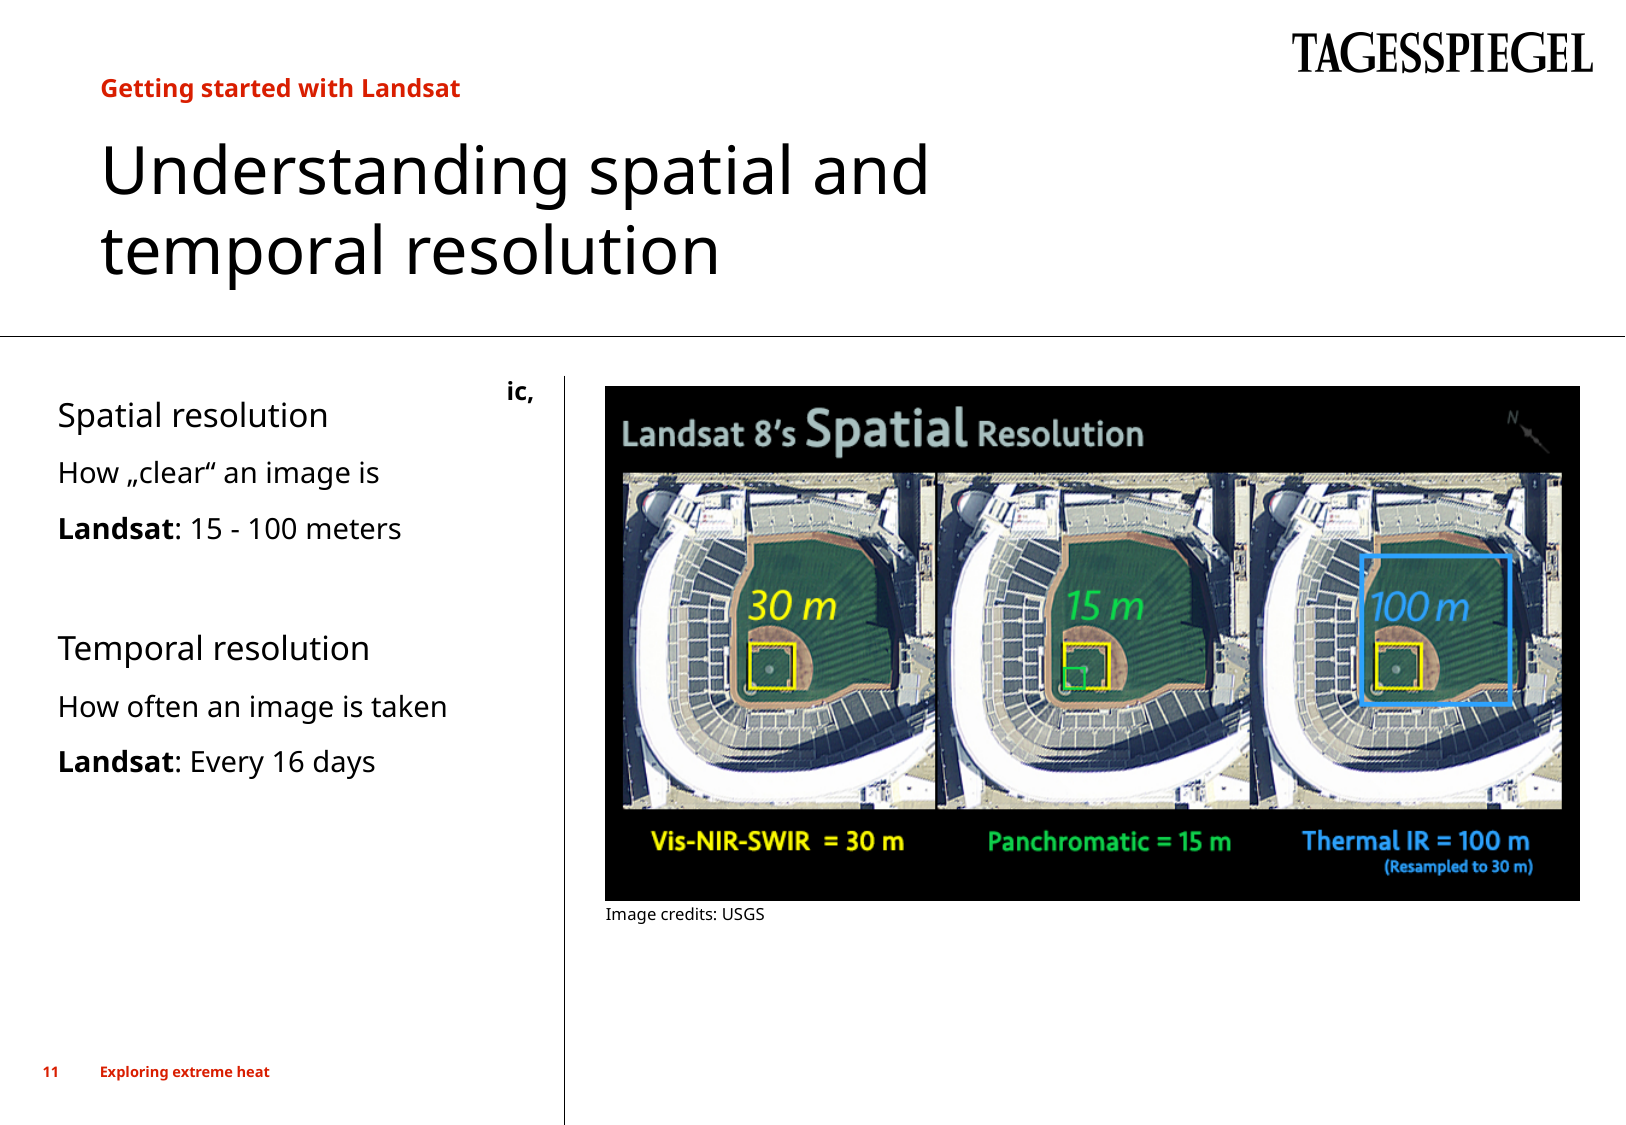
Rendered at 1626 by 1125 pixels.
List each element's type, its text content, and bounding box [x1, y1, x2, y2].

picture [1276, 22, 1609, 83]
subtitle Getting started with Landsat [100, 78, 1093, 103]
footer Exploring extreme heat [99, 1052, 337, 1083]
title Understanding spatial and temporal resolution [100, 127, 1093, 275]
text_box Spatial resolution How „clear“ an image is Landsat: 15 - 100 meters Temporal resolution How often an image is taken Landsat: Every 16 days [42, 386, 495, 963]
text_box Image credits: USGS [605, 903, 1042, 932]
text_box [66, 351, 509, 457]
slide_number 11 [42, 1052, 81, 1083]
picture [605, 386, 1580, 901]
